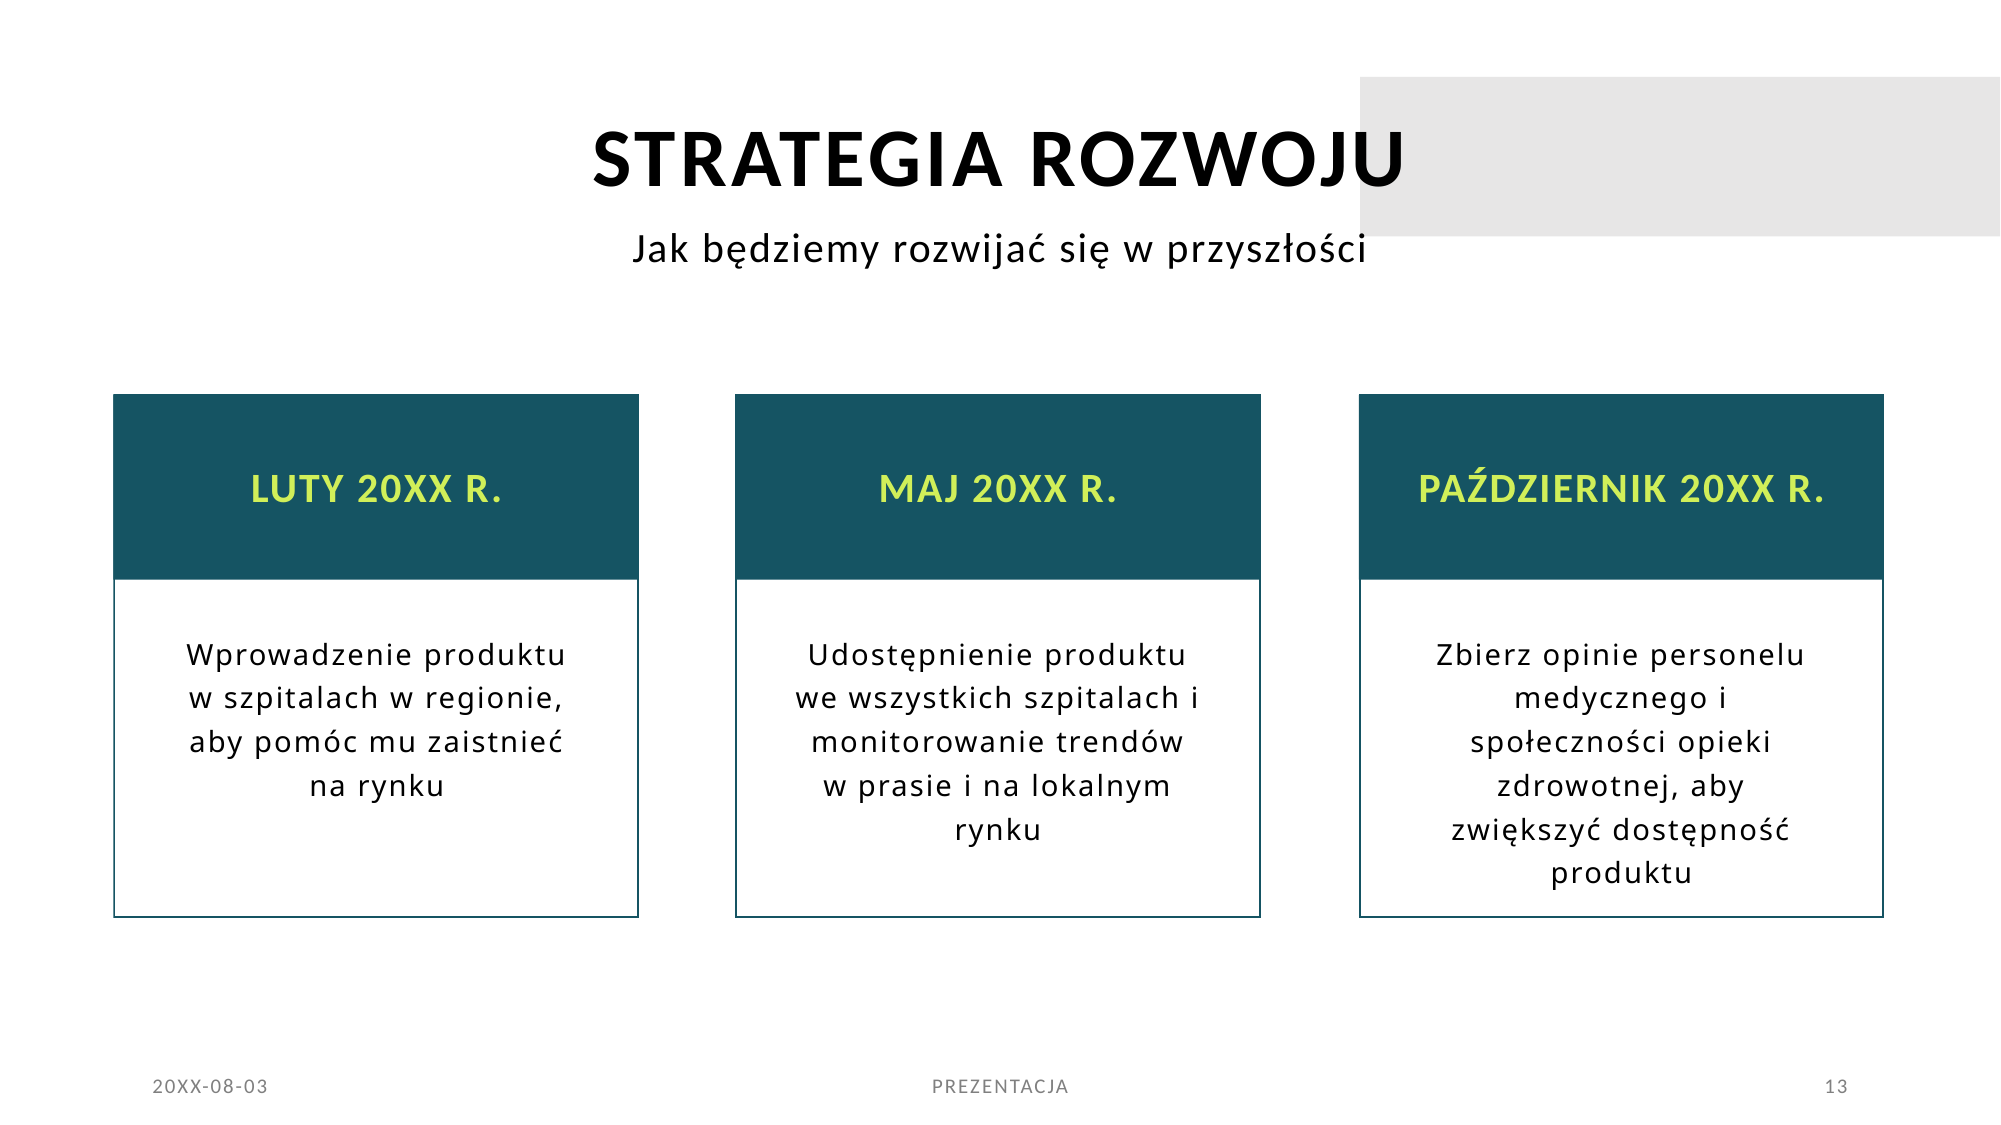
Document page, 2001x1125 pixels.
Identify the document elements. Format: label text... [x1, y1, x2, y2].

list Zbierz opinie personelu medycznego i społeczności opieki zdrowotnej, aby zwiększyć dostępność produktu [1402, 619, 1841, 876]
list Maj 20xx r. [779, 440, 1217, 540]
list Wprowadzenie produktu w szpitalach w regionie, aby pomóc mu zaistnieć na rynku [158, 619, 596, 876]
list Jak będziemy rozwijać się w przyszłości [521, 200, 1479, 289]
list Październik 20xx r. [1396, 440, 1848, 540]
list Udostępnienie produktu we wszystkich szpitalach i monitorowanie trendów w prasie i na lokalnym rynku [779, 619, 1217, 876]
title Strategia rozwoju [521, 110, 1479, 200]
slide_number 13 [1412, 1068, 1863, 1103]
slide_number 20XX-08-03 [137, 1068, 588, 1103]
list Luty 20xx r. [158, 440, 596, 540]
footer PREZENTACJA [662, 1068, 1338, 1103]
